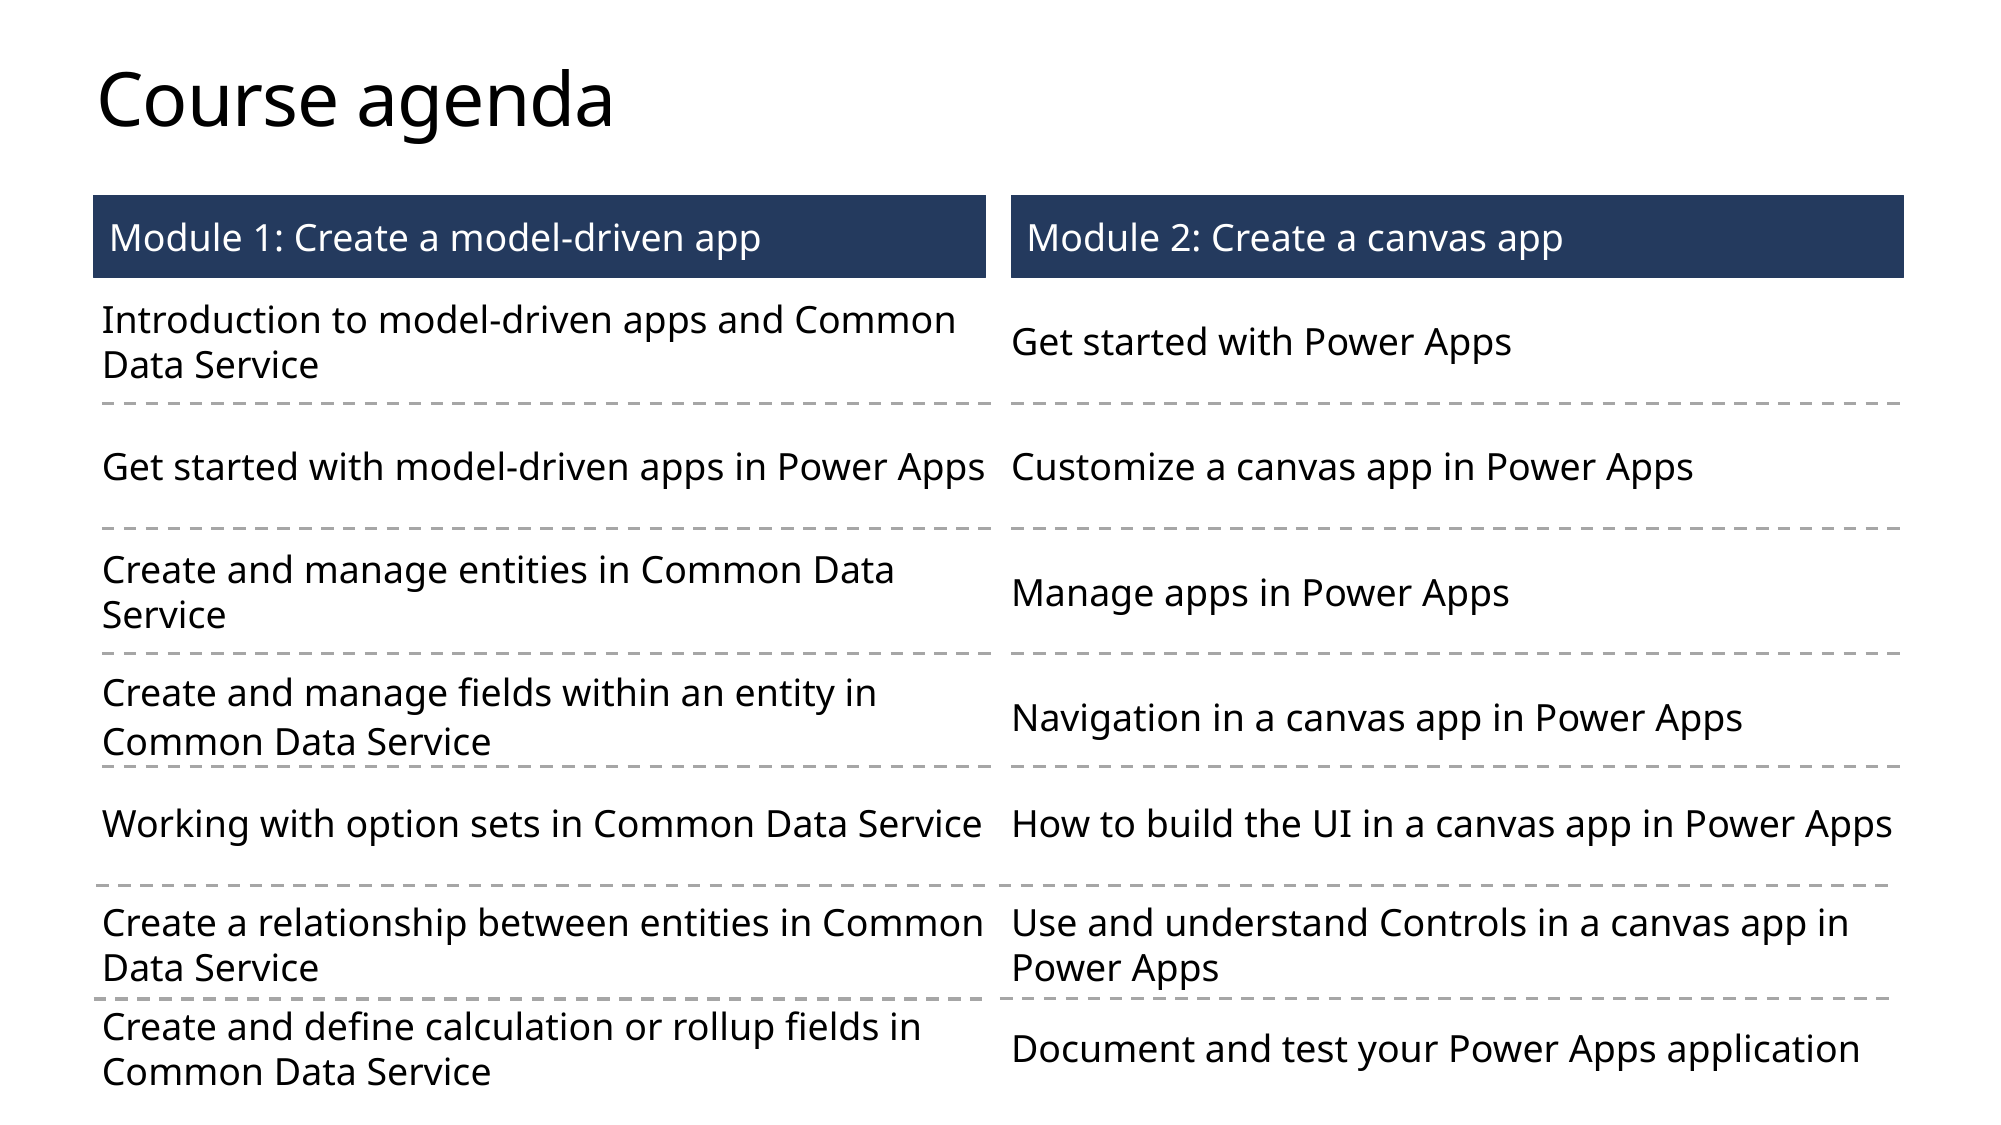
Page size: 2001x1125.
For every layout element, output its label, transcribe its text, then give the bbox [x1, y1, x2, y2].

text_box Create and manage entities in Common Data Service [101, 540, 995, 642]
title Course agenda [96, 51, 1904, 142]
text_box Create and define calculation or rollup fields in Common Data Service [101, 997, 995, 1099]
text_box Introduction to model-driven apps and Common Data Service [101, 289, 995, 392]
text_box Module 1: Create a model-driven app [93, 195, 987, 278]
text_box Manage apps in Power Apps [1011, 540, 1904, 642]
text_box Get started with model-driven apps in Power Apps [101, 415, 995, 517]
text_box Customize a canvas app in Power Apps [1011, 415, 1904, 517]
text_box Module 2: Create a canvas app [1011, 195, 1904, 278]
text_box Navigation in a canvas app in Power Apps [1011, 665, 1904, 766]
text_box Document and test your Power Apps application [1011, 997, 1904, 1099]
text_box Create and manage fields within an entity in Common Data Service [101, 665, 995, 766]
text_box Working with option sets in Common Data Service [101, 771, 995, 873]
text_box Get started with Power Apps [1011, 289, 1904, 392]
text_box How to build the UI in a canvas app in Power Apps [1011, 771, 1904, 873]
text_box Use and understand Controls in a canvas app in Power Apps [1011, 892, 1904, 995]
text_box Create a relationship between entities in Common Data Service [101, 892, 995, 995]
